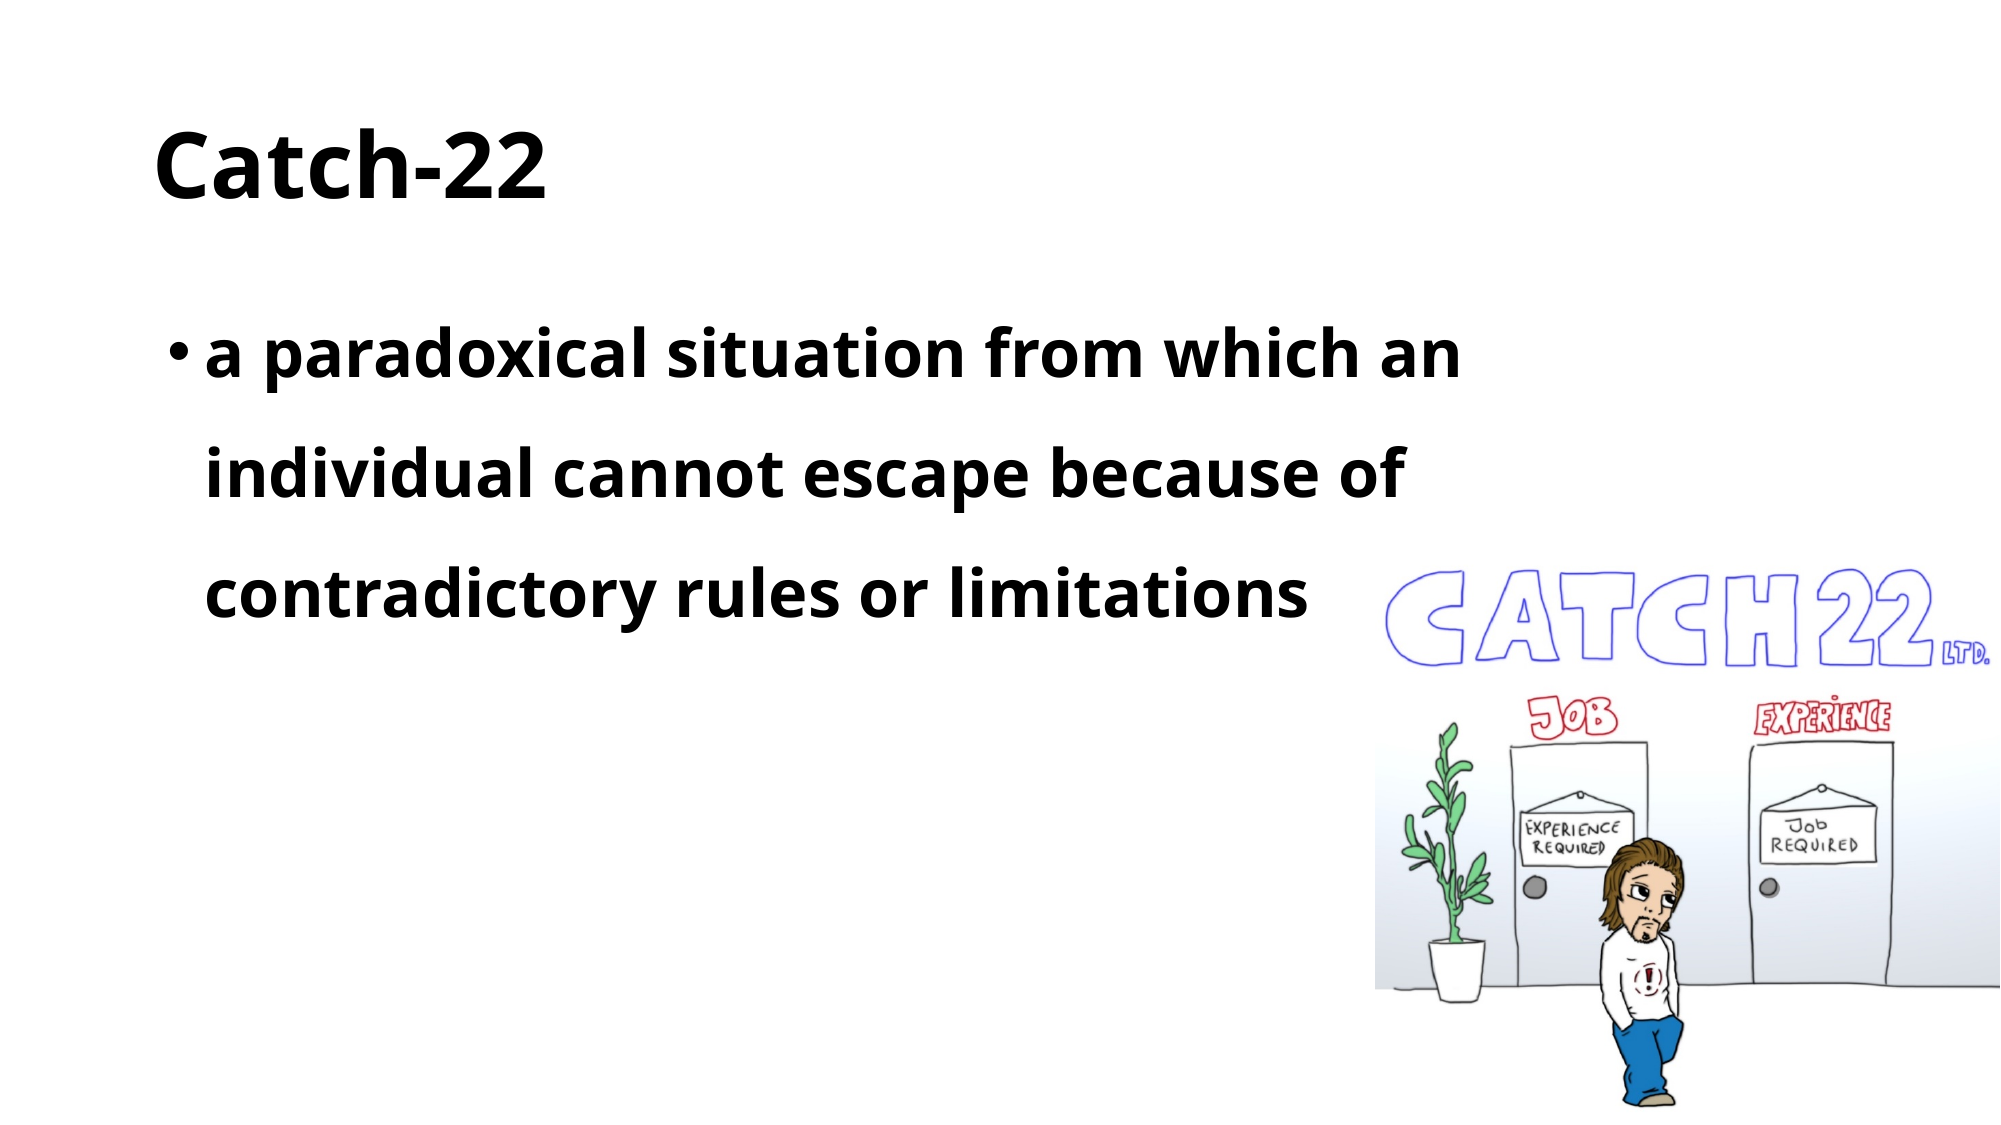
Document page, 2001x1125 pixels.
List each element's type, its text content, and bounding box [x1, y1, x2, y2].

picture [1375, 510, 2000, 1125]
title Catch-22 [137, 59, 1863, 278]
list a paradoxical situation from which an individual cannot escape because of contradictory rules or limitations [152, 263, 1800, 977]
